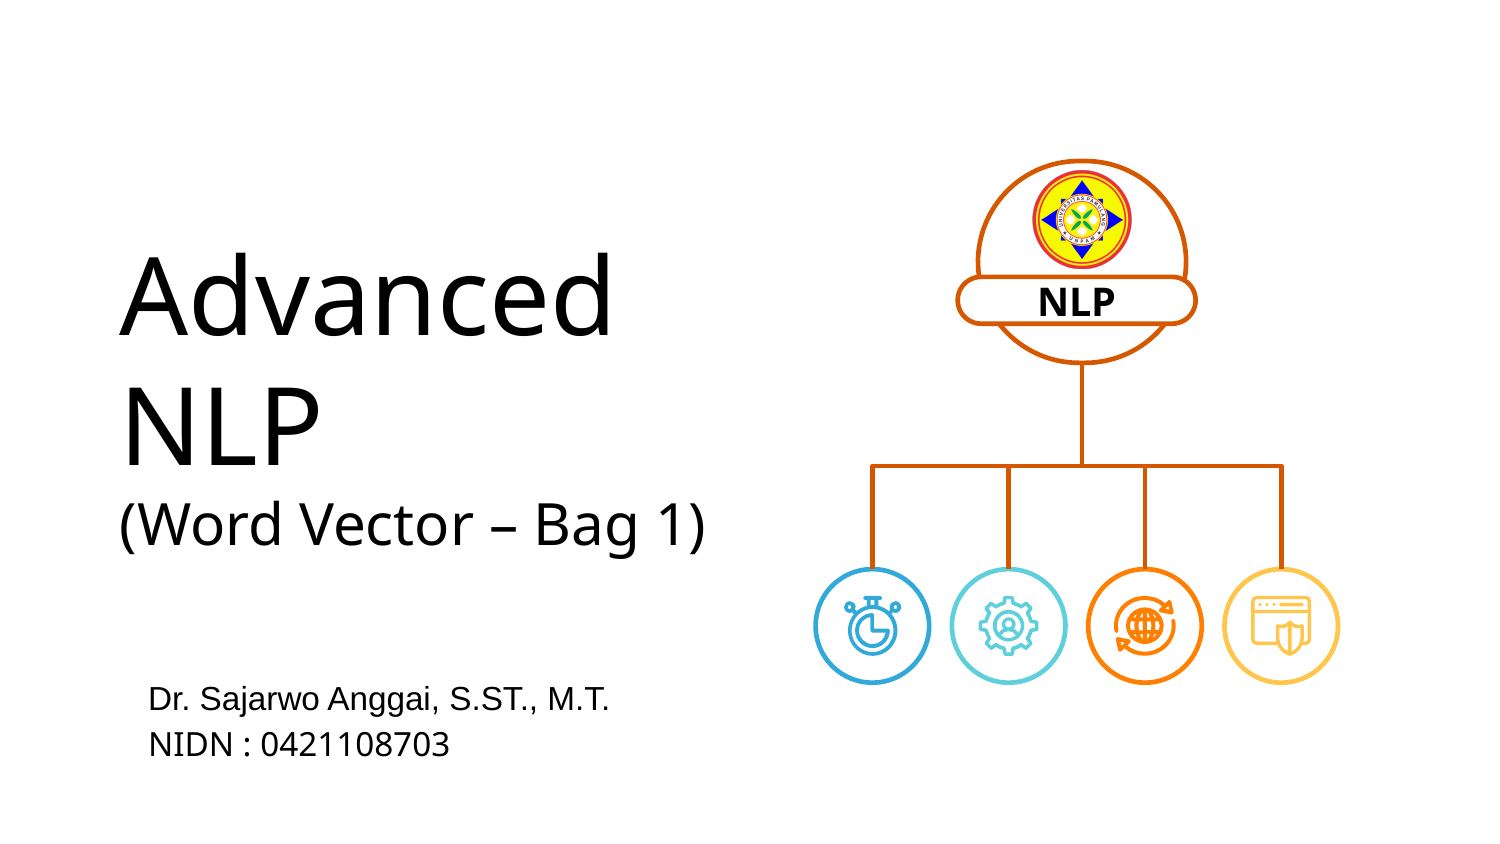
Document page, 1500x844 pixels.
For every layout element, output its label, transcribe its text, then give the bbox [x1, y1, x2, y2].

text_box [1132, 173, 1187, 280]
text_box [1112, 595, 1178, 657]
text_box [843, 595, 902, 657]
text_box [941, 429, 1073, 503]
text_box NLP [957, 276, 1196, 324]
picture [1032, 169, 1132, 269]
text_box [1042, 161, 1122, 168]
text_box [1078, 366, 1286, 566]
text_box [873, 360, 1081, 572]
text_box [1224, 569, 1339, 683]
title Advanced NLP (Word Vector – Bag 1) [104, 267, 779, 518]
subtitle Dr. Sajarwo Anggai, S.ST., M.T. NIDN : 0421108703 [133, 655, 725, 770]
text_box [951, 580, 1066, 683]
text_box [1088, 574, 1202, 683]
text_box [1250, 595, 1312, 657]
text_box [978, 175, 1031, 276]
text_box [978, 595, 1039, 657]
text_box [1010, 434, 1073, 498]
text_box [999, 324, 1165, 363]
text_box [815, 569, 930, 683]
